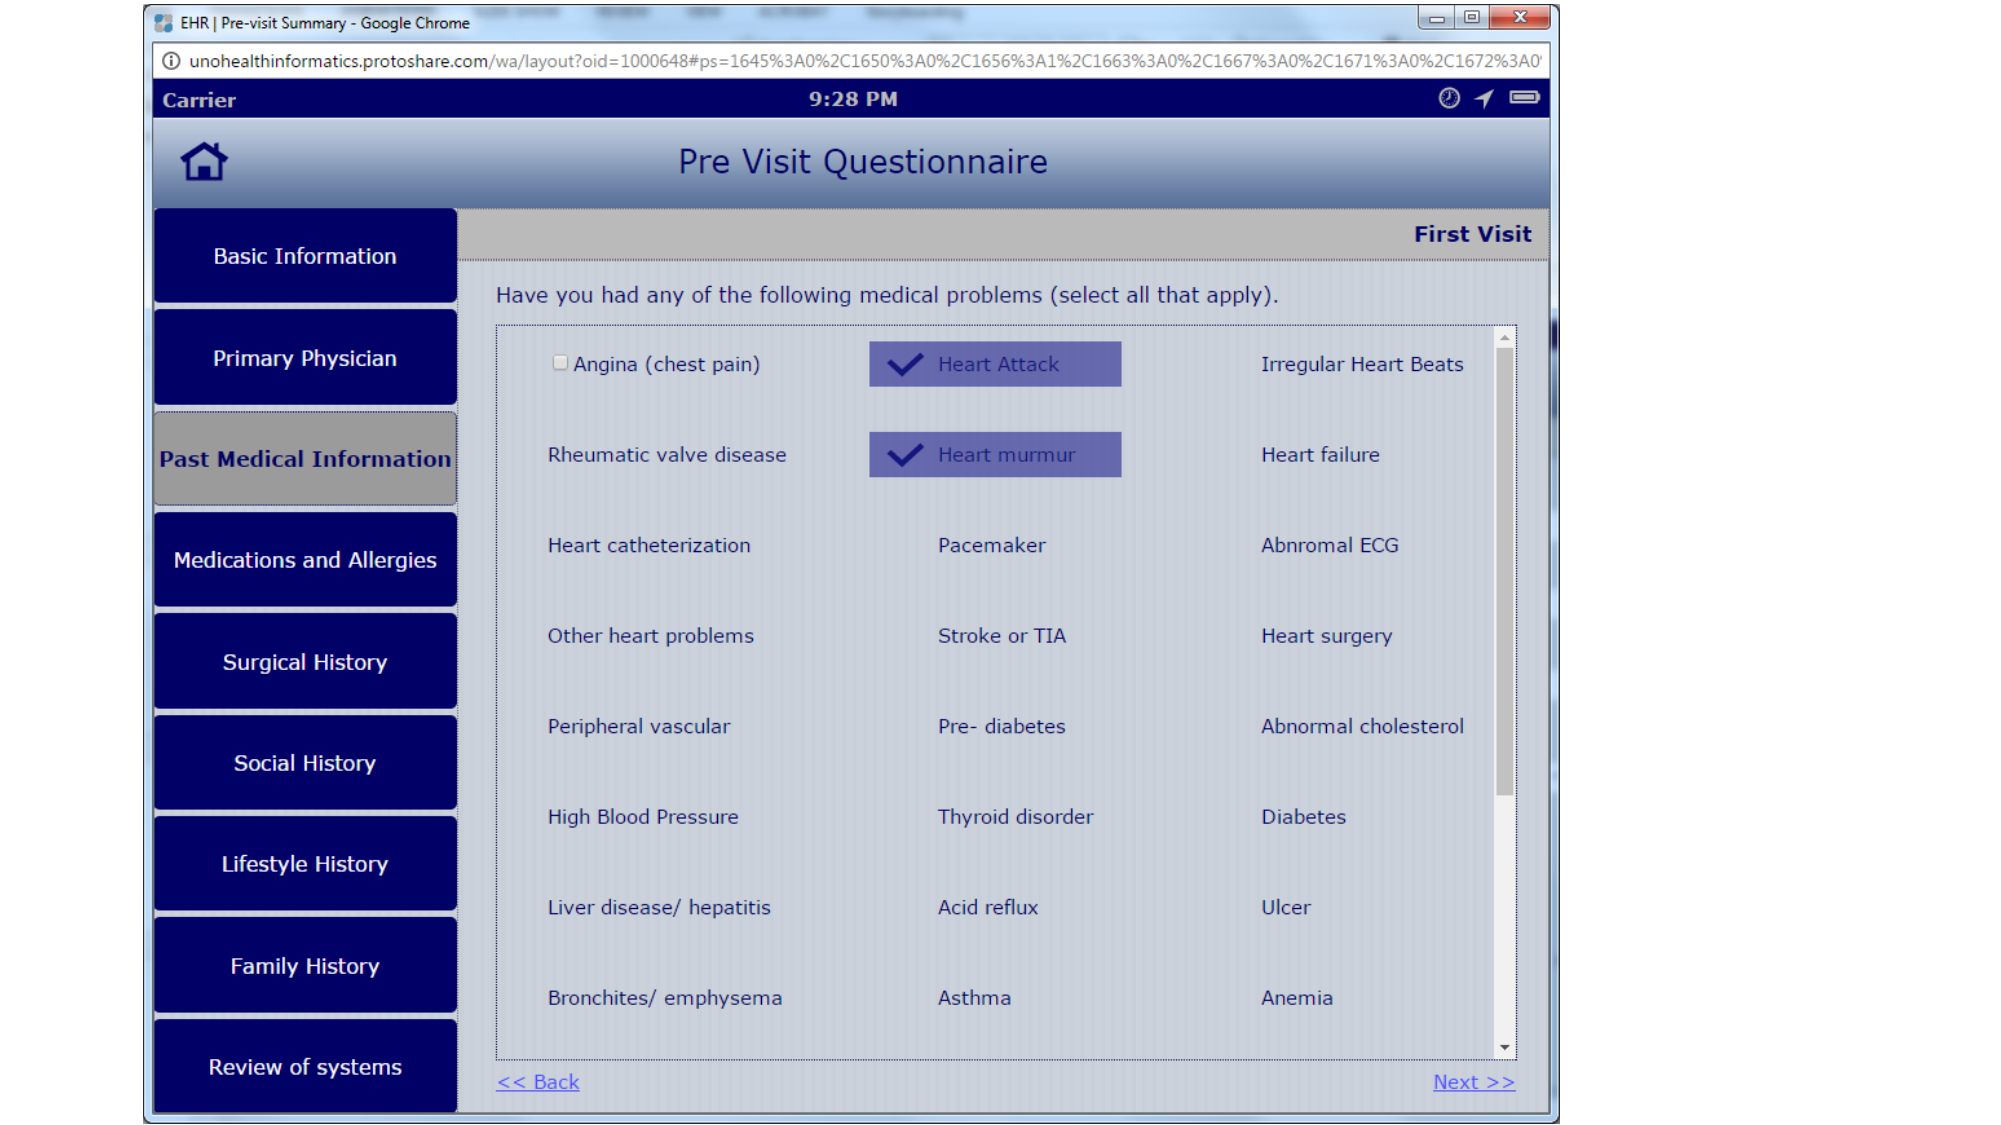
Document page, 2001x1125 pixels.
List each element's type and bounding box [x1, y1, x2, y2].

picture [143, 4, 1560, 1124]
